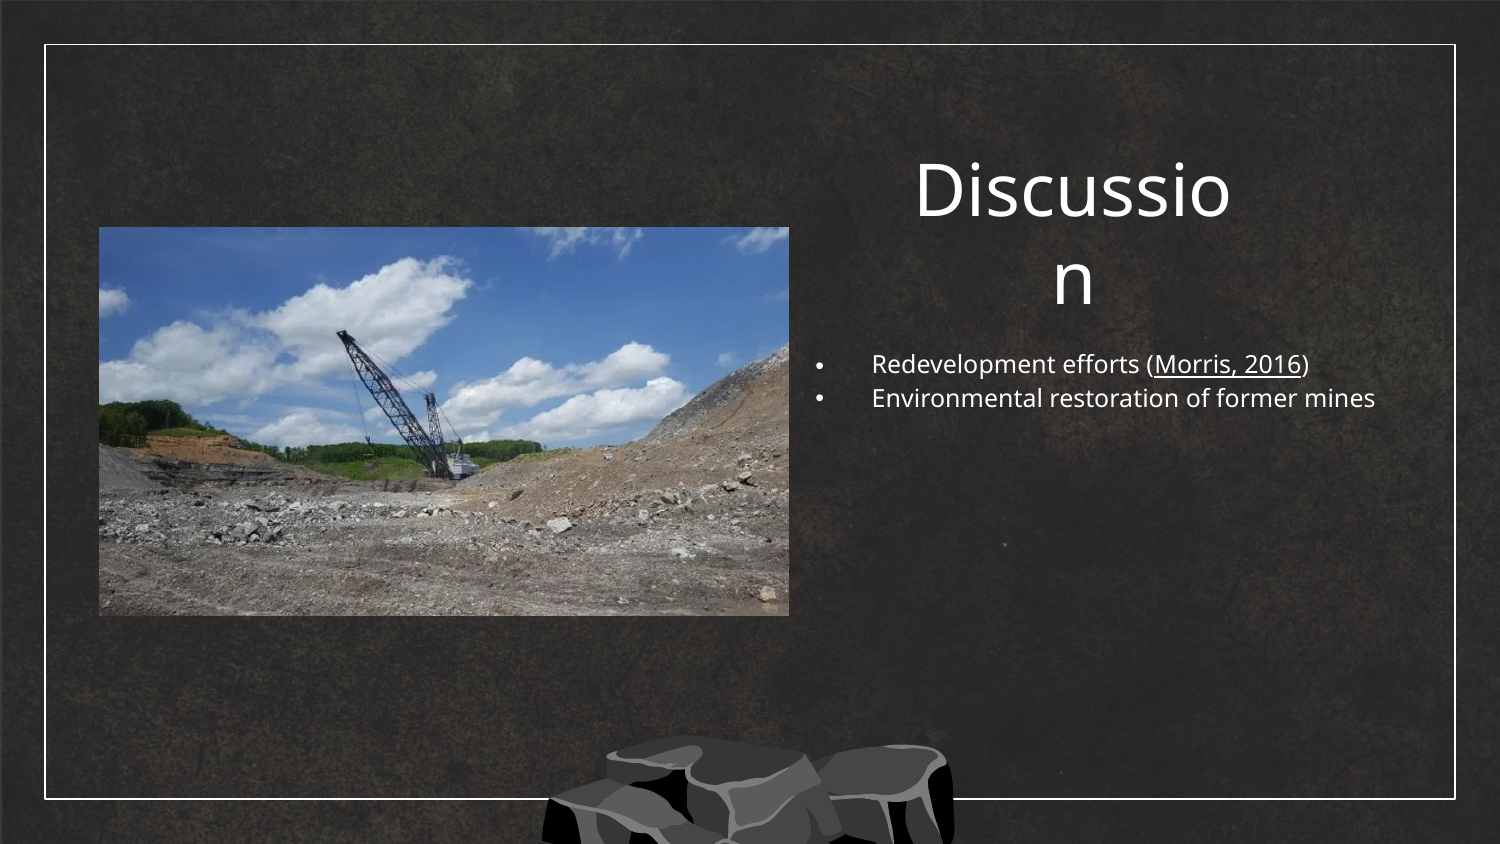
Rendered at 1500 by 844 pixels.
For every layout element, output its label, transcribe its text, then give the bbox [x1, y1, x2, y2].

picture [98, 227, 789, 616]
title Discussion [876, 208, 1270, 333]
text_box Redevelopment efforts (Morris, 2016) Environmental restoration of former mines [800, 333, 1415, 636]
